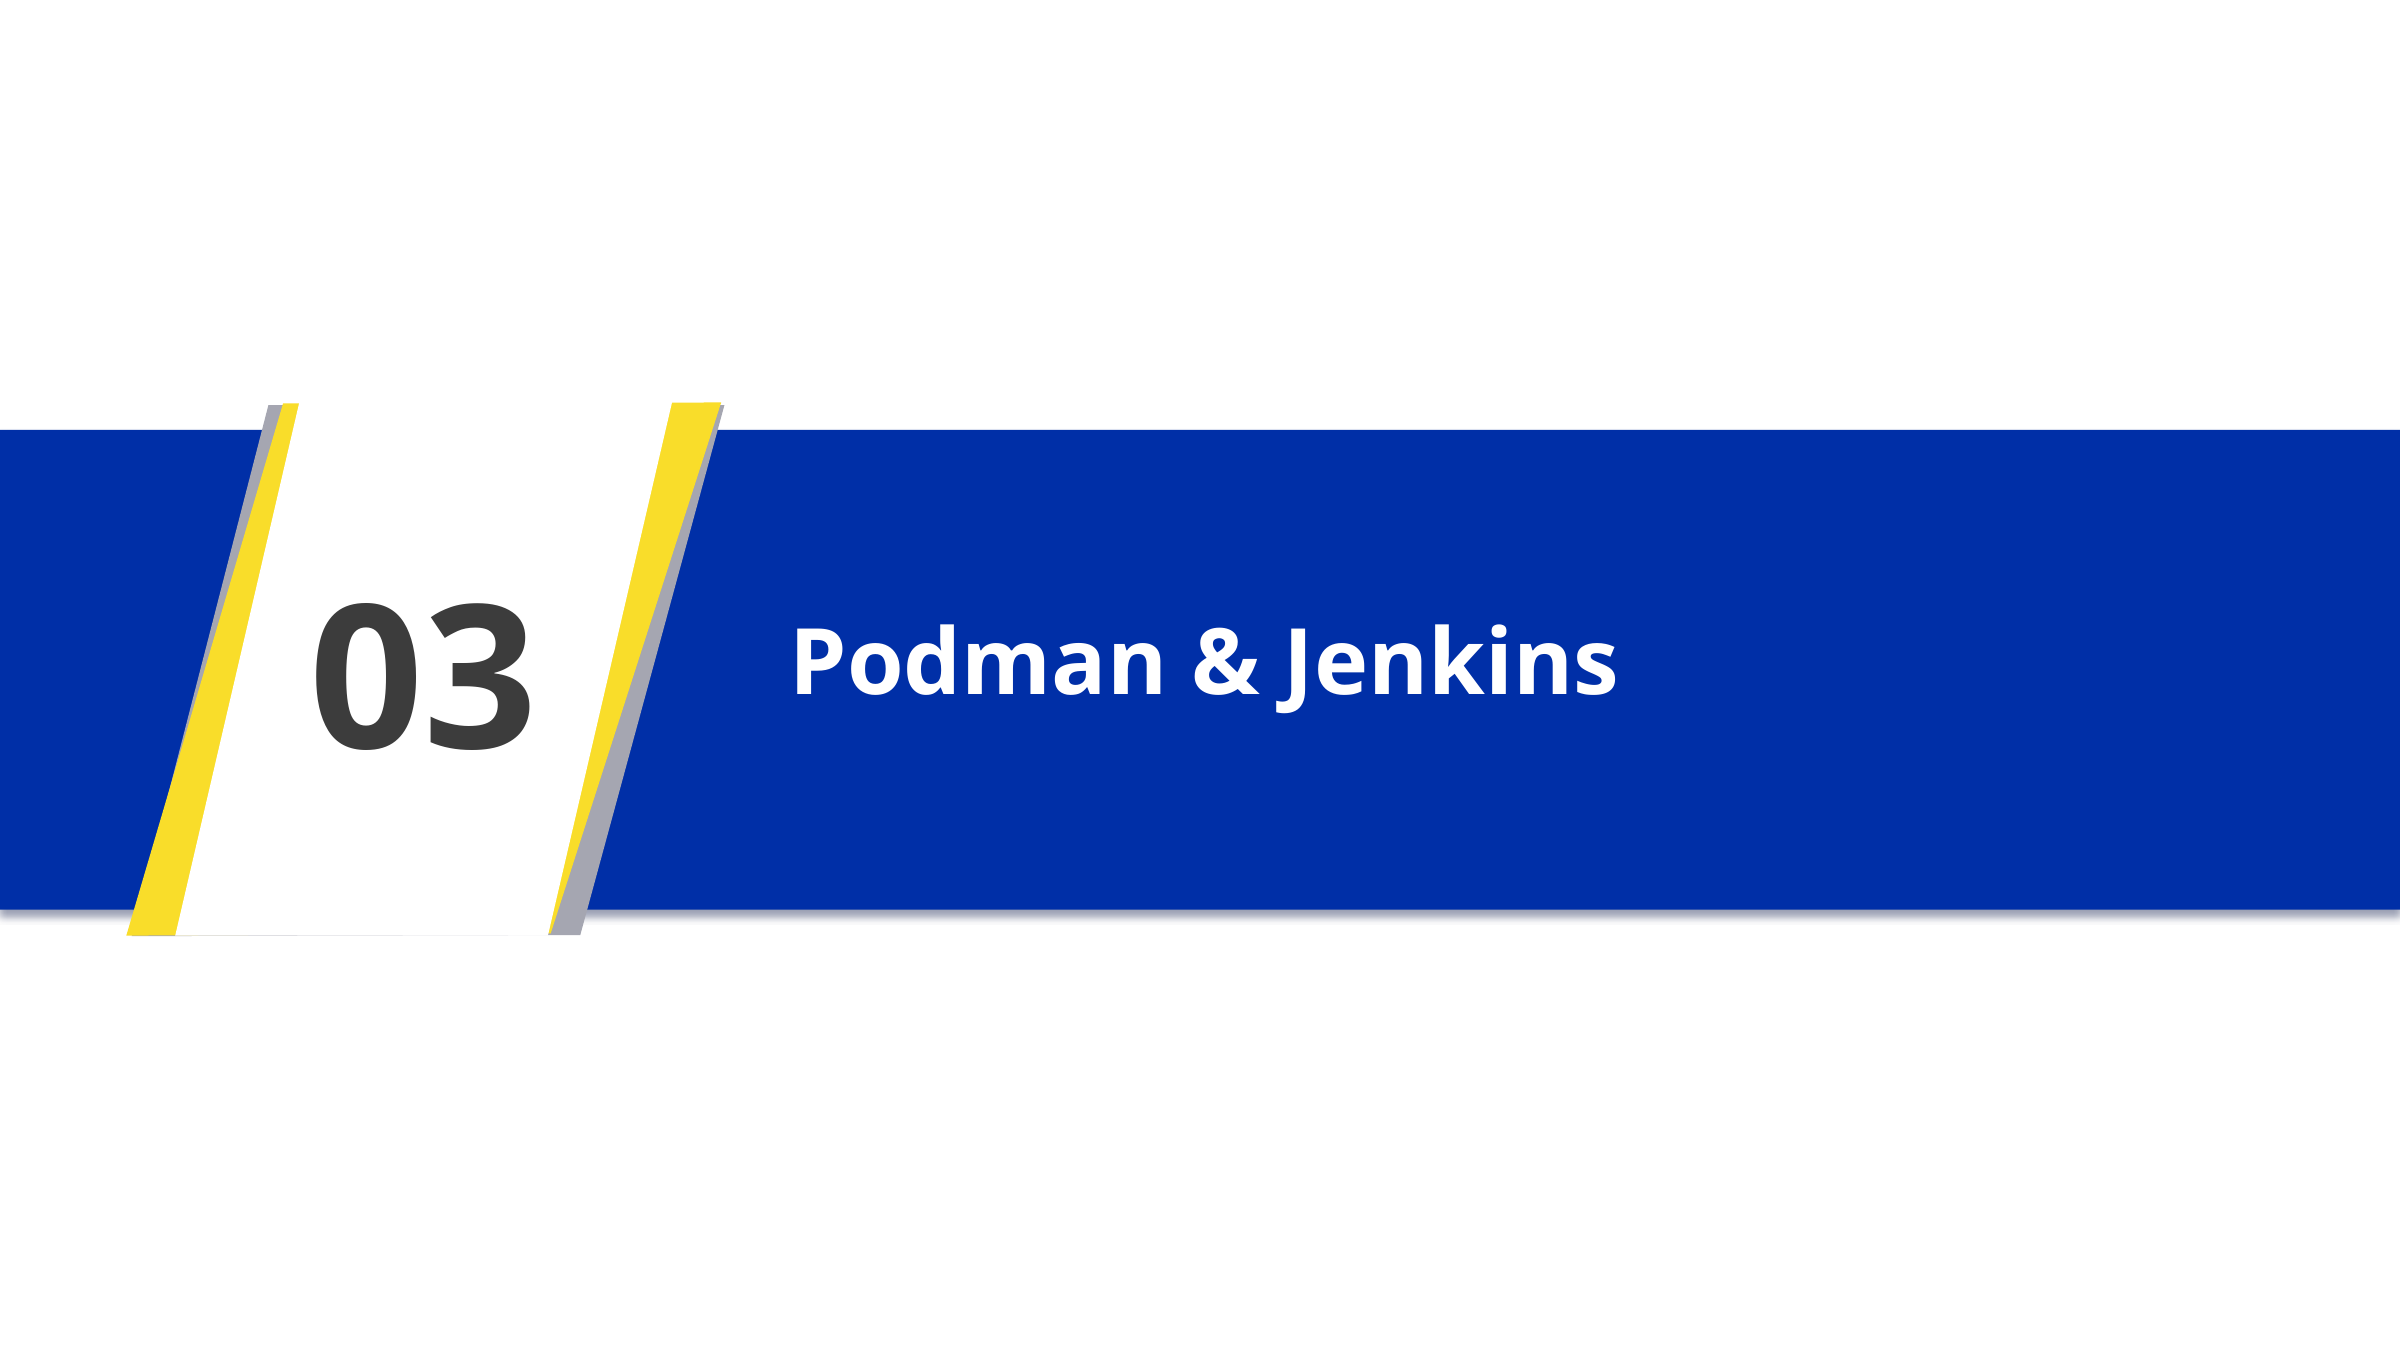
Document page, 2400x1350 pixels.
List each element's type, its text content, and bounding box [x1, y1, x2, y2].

text_box 03 [175, 401, 673, 936]
title Podman & Jenkins [774, 592, 2268, 722]
